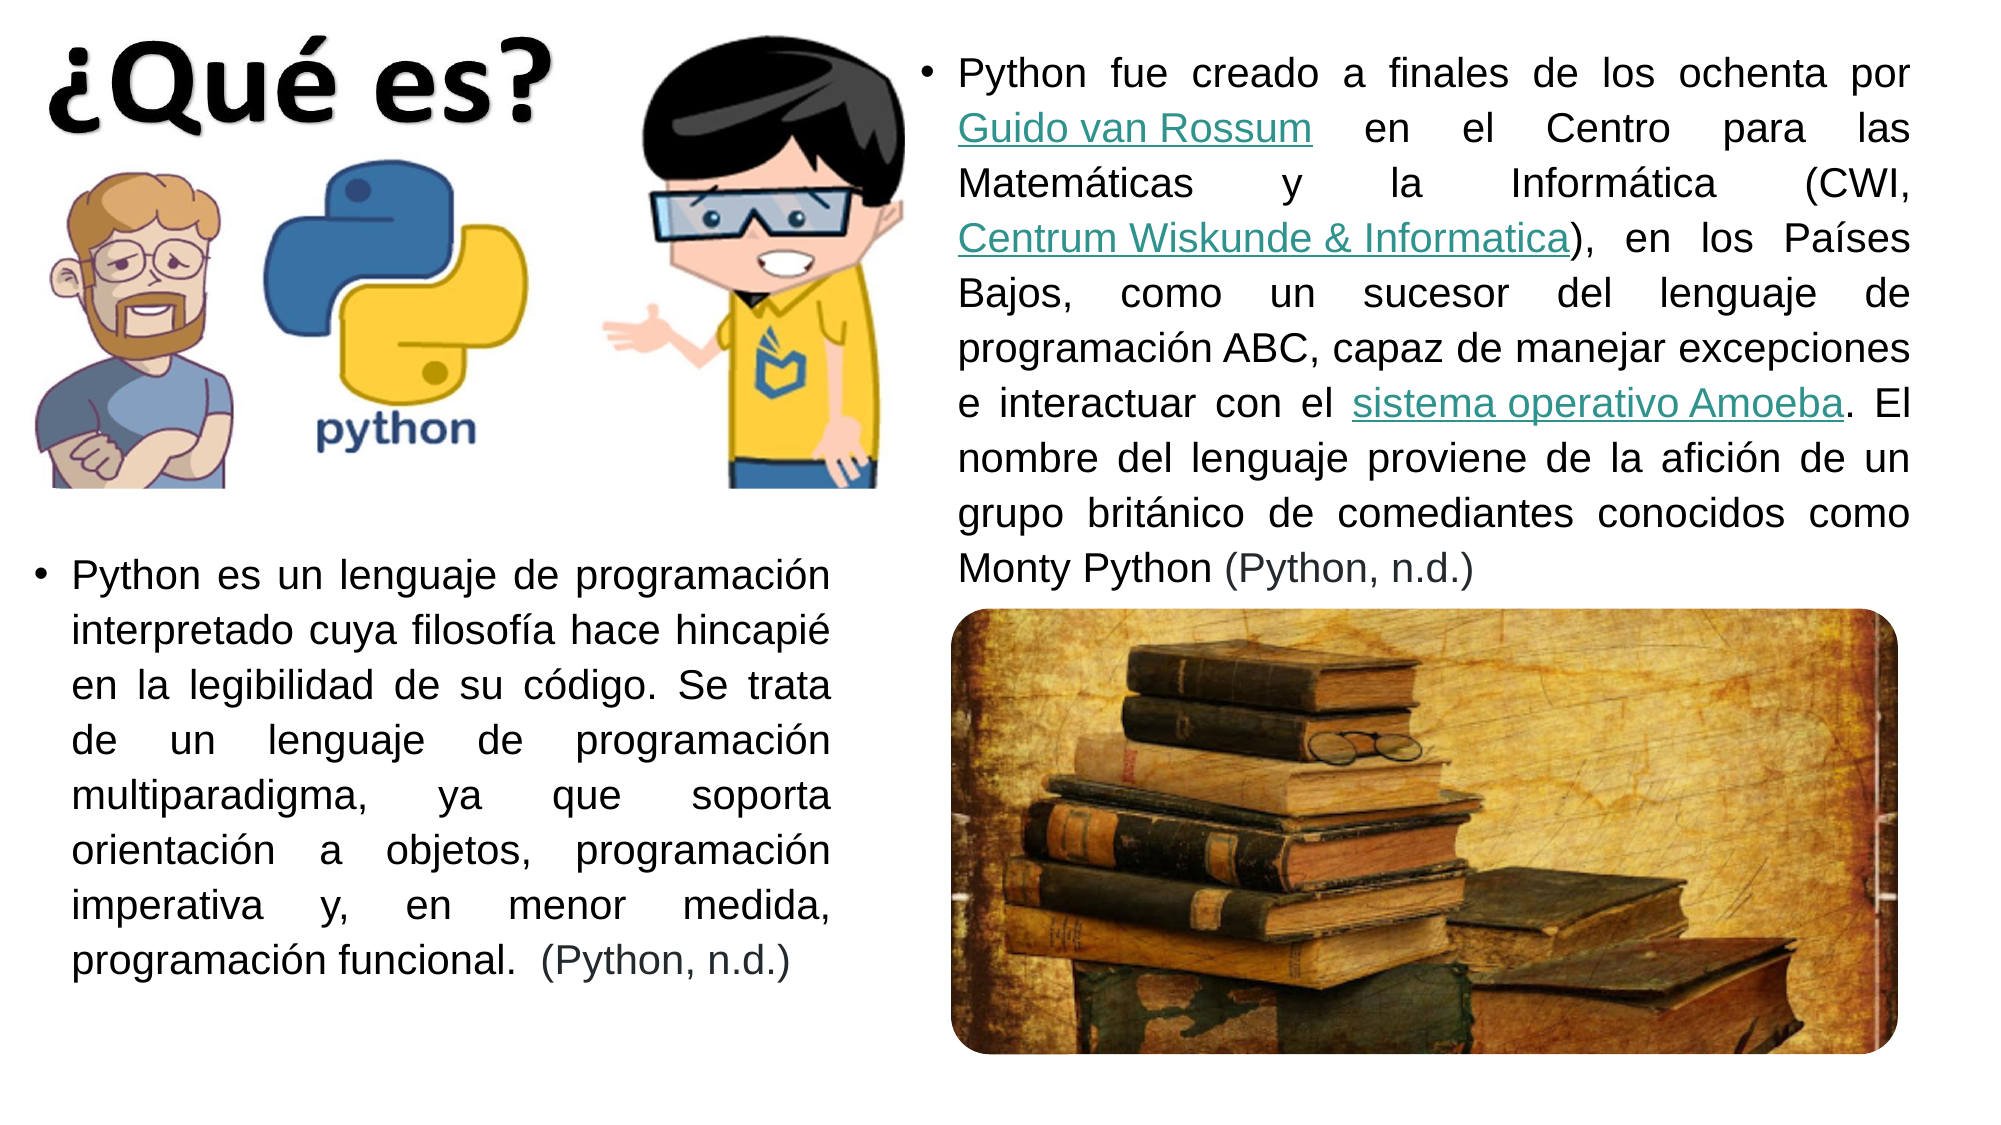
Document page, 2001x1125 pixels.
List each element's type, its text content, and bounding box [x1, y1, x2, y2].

text_box Python fue creado a finales de los ochenta por Guido van Rossum en el Centro para las Matemáticas y la Informática (CWI, Centrum Wiskunde & Informatica), en los Países Bajos, como un sucesor del lenguaje de programación ABC, capaz de manejar excepciones e interactuar con el sistema operativo Amoeba. El nombre del lenguaje proviene de la afición de un grupo británico de comediantes conocidos como Monty Python (Python, n.d.) [904, 33, 1927, 609]
picture [18, 0, 961, 489]
list Python es un lenguaje de programación interpretado cuya filosofía hace hincapié en la legibilidad de su código.​ Se trata de un lenguaje de programación multiparadigma, ya que soporta orientación a objetos, programación imperativa y, en menor medida, programación funcional. (Python, n.d.) [18, 535, 847, 1125]
picture [950, 608, 1899, 1055]
